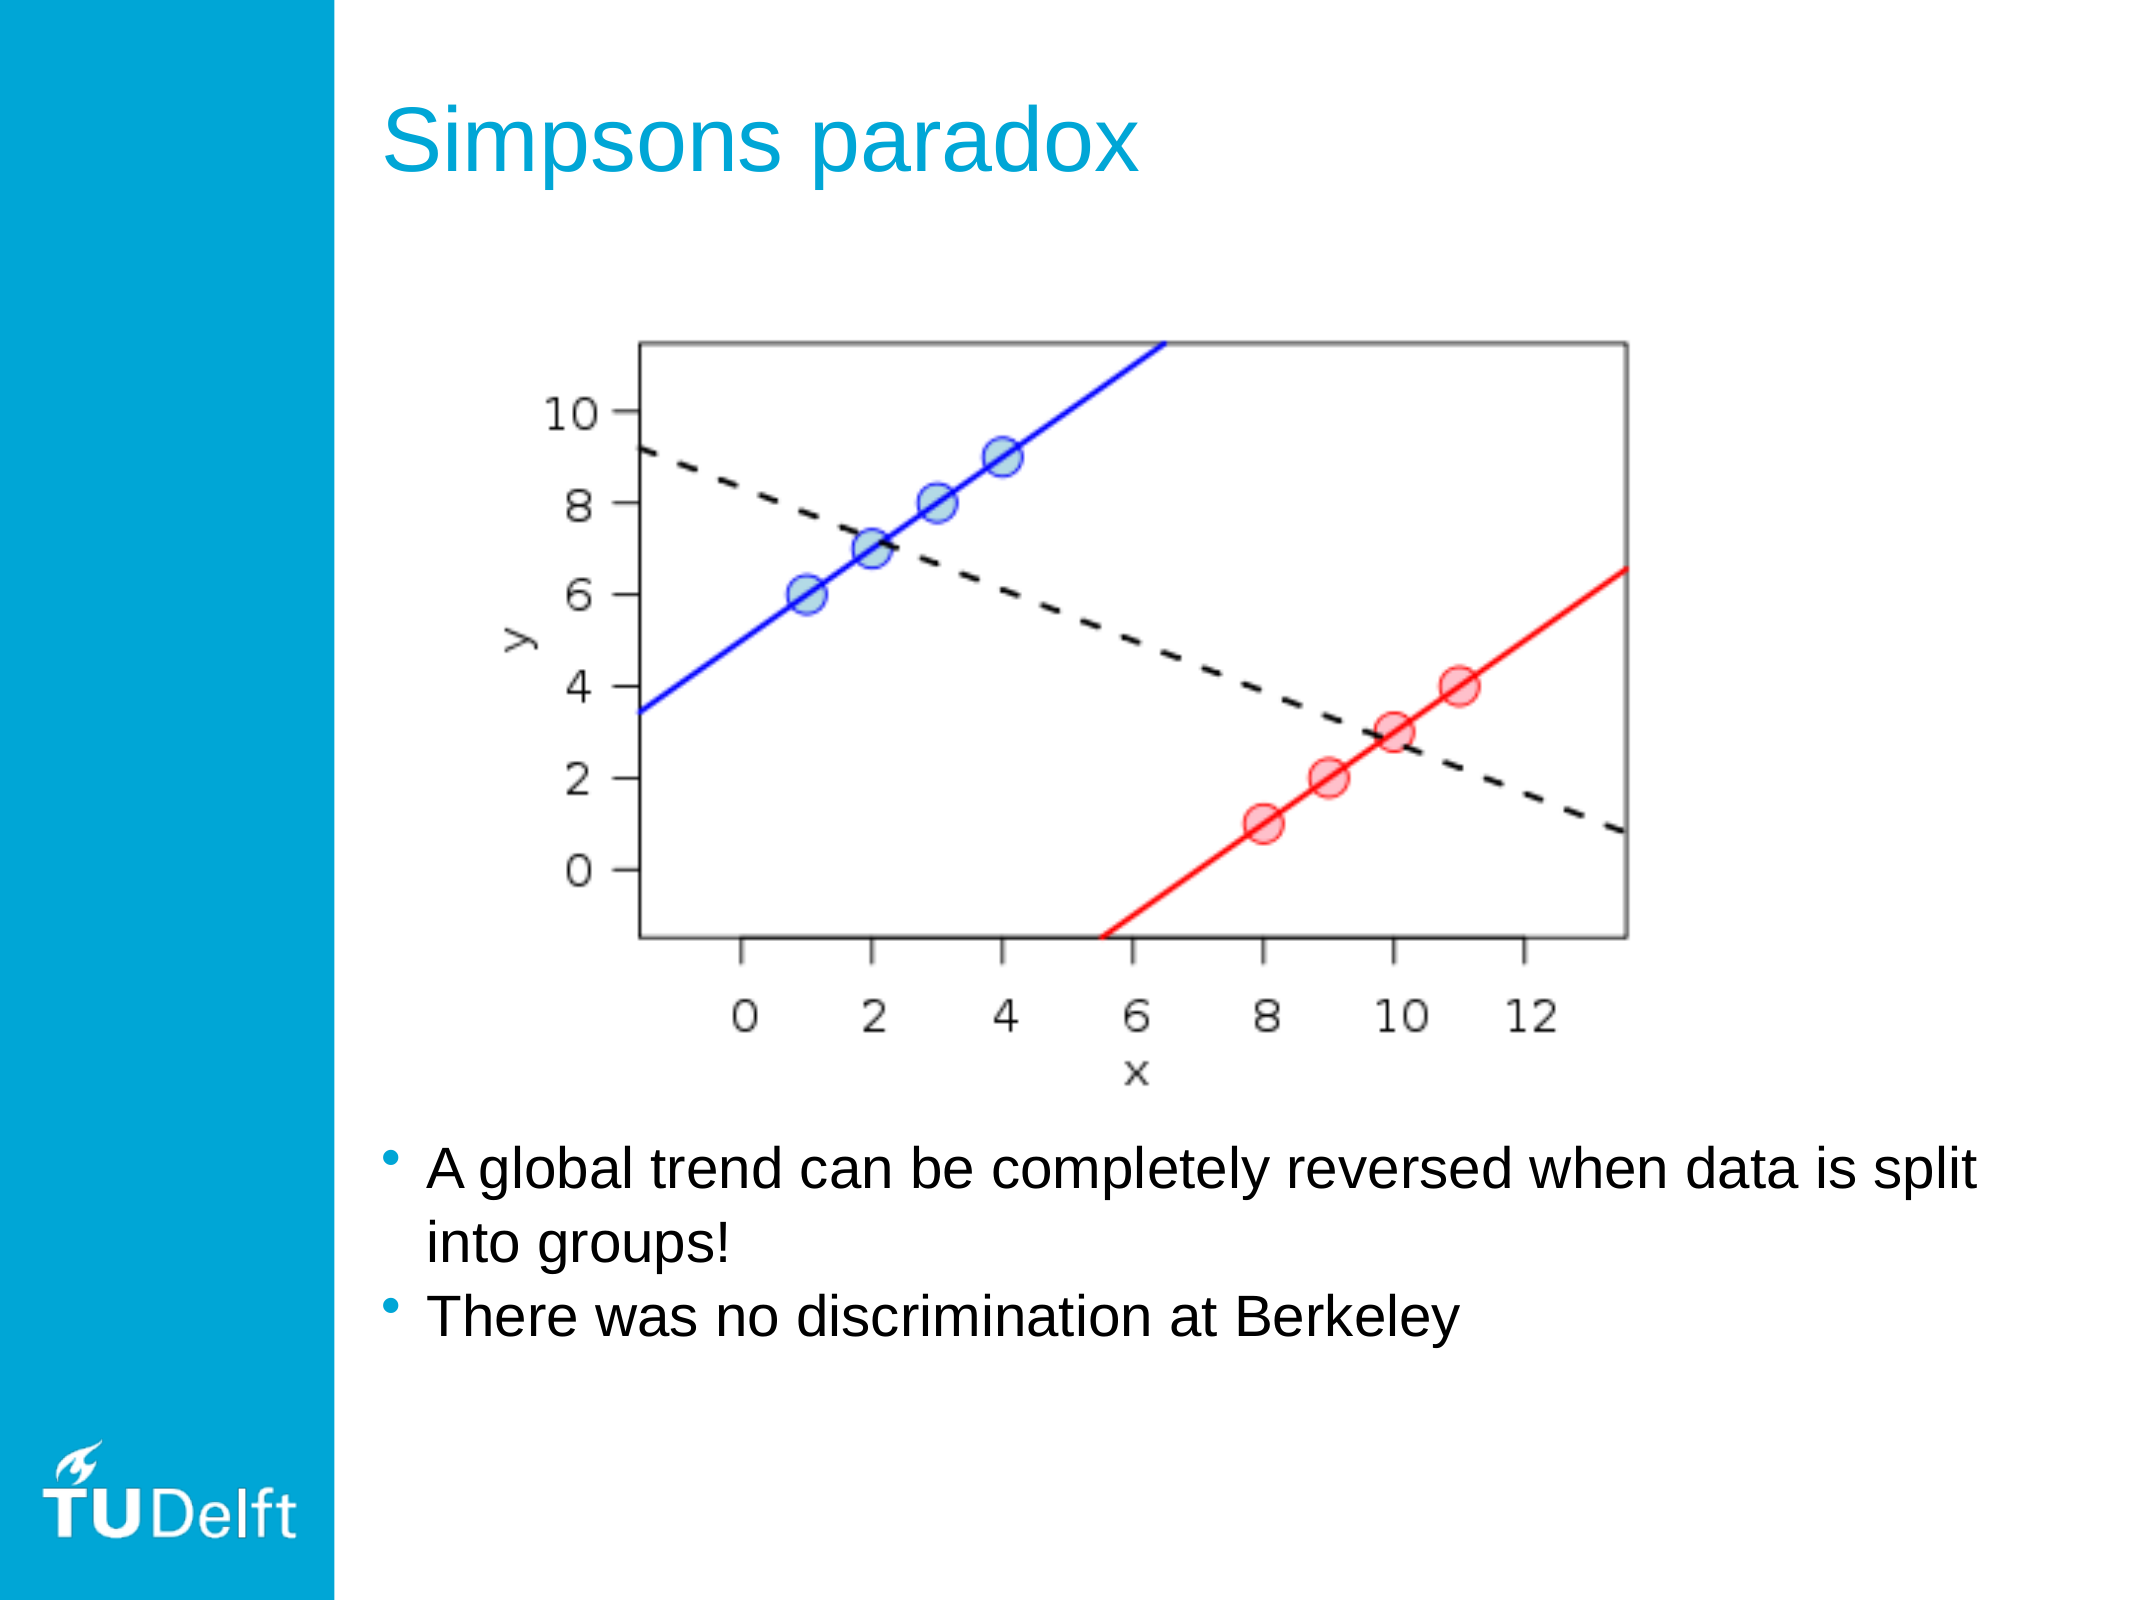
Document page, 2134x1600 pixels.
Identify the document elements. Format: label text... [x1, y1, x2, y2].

title Simpsons paradox [381, 79, 2024, 328]
picture [488, 327, 1645, 1099]
list A global trend can be completely reversed when data is split into groups! There was no discrimination at Berkeley [381, 386, 2024, 1509]
